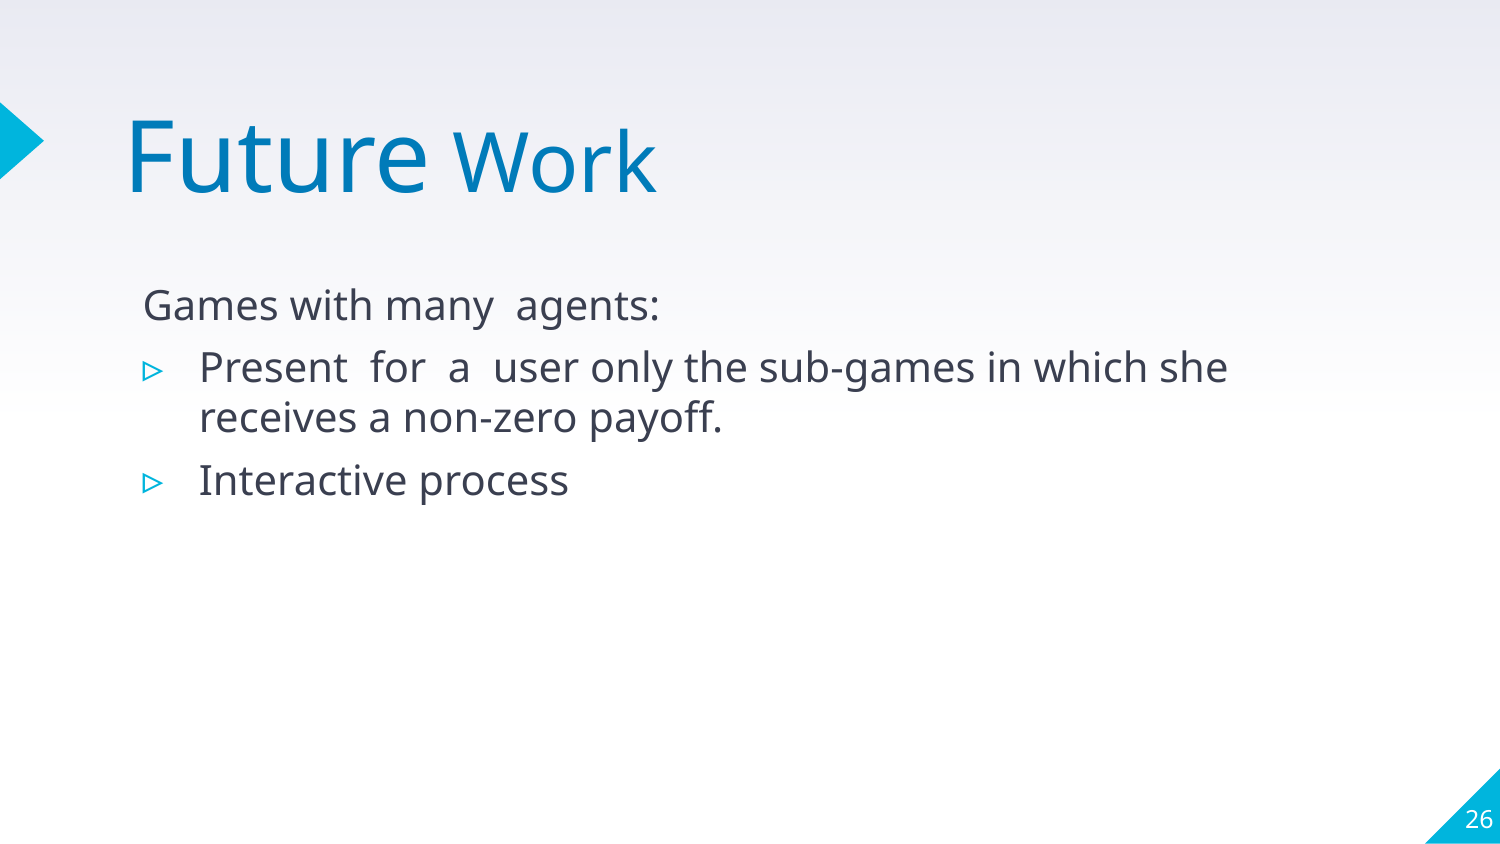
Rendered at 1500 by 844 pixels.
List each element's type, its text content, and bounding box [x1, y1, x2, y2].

text_box Games with many agents: Present for a user only the sub-games in which she receives a non-zero payoff. Interactive process [33, 271, 1409, 511]
text_box Future Work [123, 115, 1143, 271]
slide_number 26 [1418, 760, 1494, 838]
